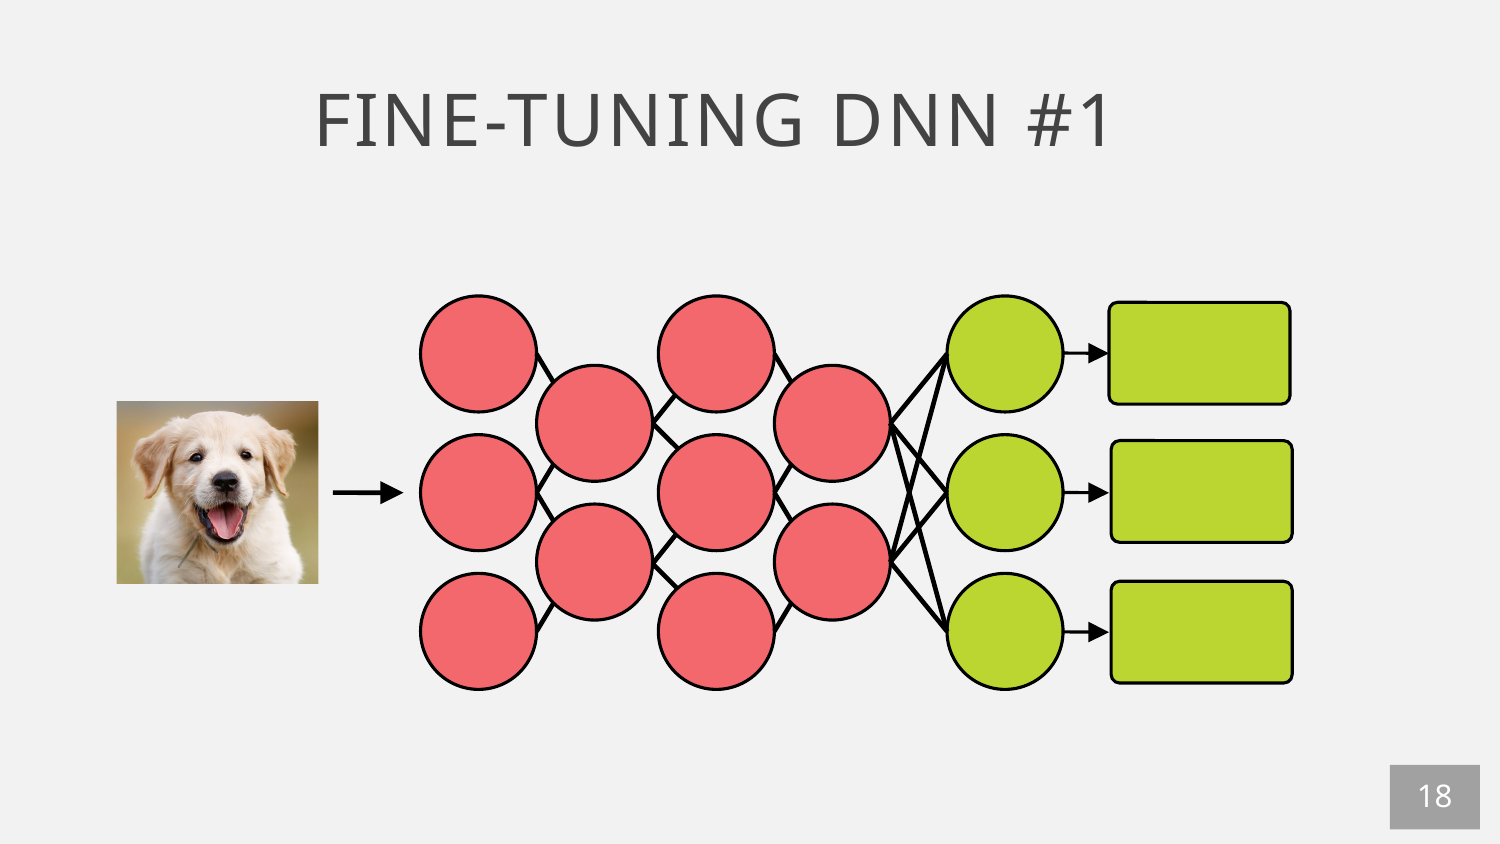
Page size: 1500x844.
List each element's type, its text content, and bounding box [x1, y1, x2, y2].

text_box [420, 434, 536, 551]
text_box Fine-tuning dnn #1 [17, 68, 1416, 185]
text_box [536, 464, 554, 492]
text_box [947, 573, 1064, 690]
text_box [774, 602, 792, 632]
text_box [652, 535, 676, 563]
text_box [658, 434, 774, 551]
text_box [536, 365, 652, 482]
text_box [652, 423, 678, 449]
text_box [658, 295, 775, 412]
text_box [536, 353, 554, 383]
text_box [947, 295, 1064, 412]
text_box [1111, 440, 1293, 543]
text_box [536, 492, 554, 521]
text_box [536, 504, 652, 621]
text_box [1108, 302, 1291, 405]
text_box [1111, 581, 1293, 684]
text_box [890, 353, 948, 561]
text_box [420, 573, 537, 690]
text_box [774, 353, 792, 383]
text_box [948, 434, 1063, 551]
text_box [652, 394, 676, 423]
text_box [774, 365, 890, 482]
text_box [658, 573, 775, 690]
text_box [420, 295, 537, 412]
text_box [890, 561, 948, 632]
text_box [774, 492, 792, 521]
text_box [774, 504, 890, 621]
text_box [652, 563, 678, 589]
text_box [536, 602, 554, 632]
picture [116, 401, 319, 584]
slide_number 18 [1389, 764, 1480, 830]
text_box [774, 464, 792, 492]
